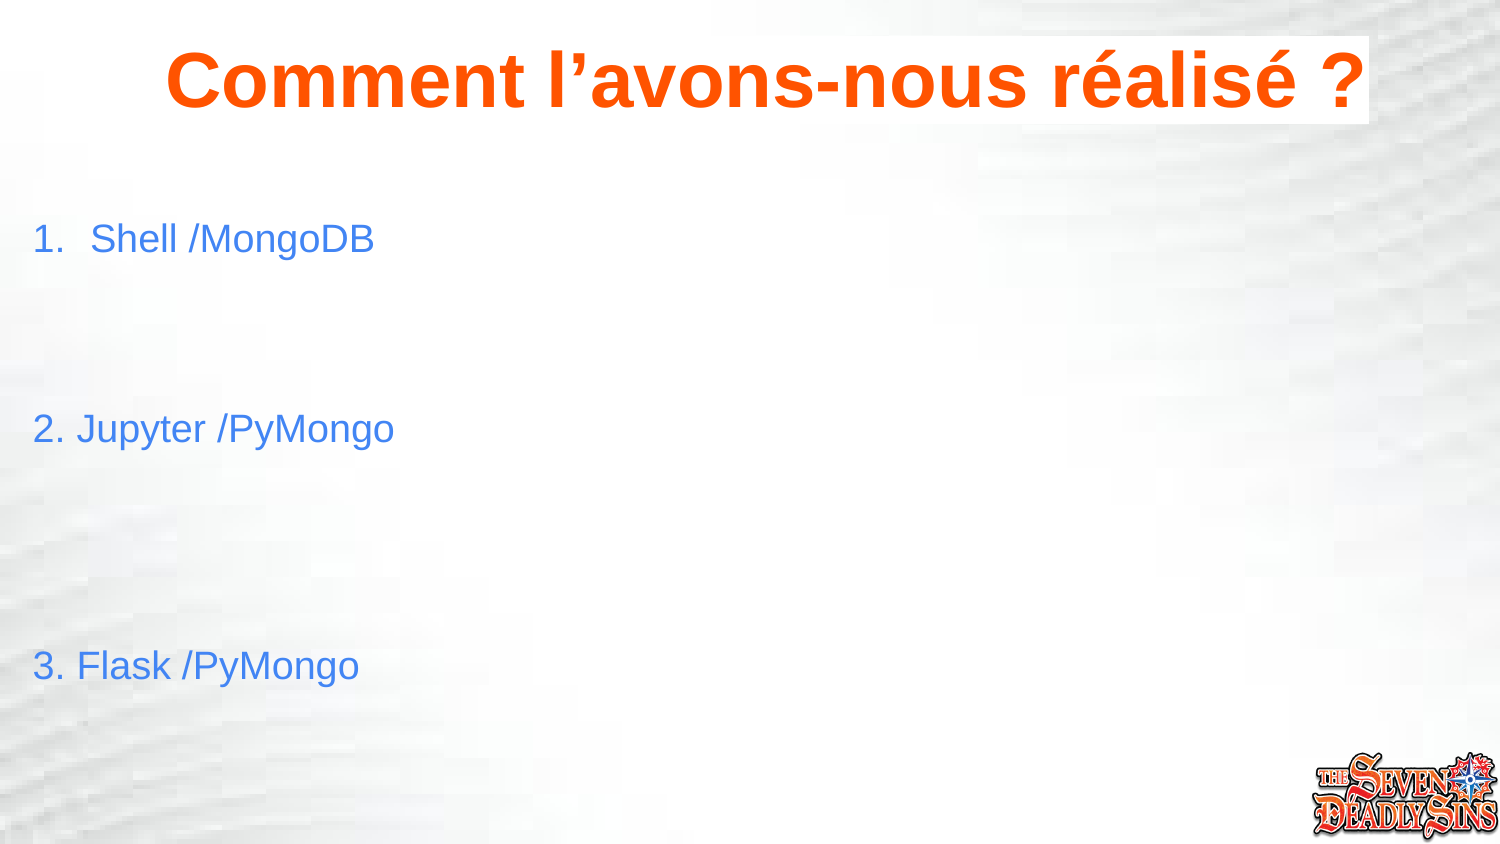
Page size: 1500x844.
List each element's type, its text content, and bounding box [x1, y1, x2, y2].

text_box Comment l’avons-nous réalisé ? [0, 0, 1500, 138]
text_box Shell /MongoDB 2. Jupyter /PyMongo 3. Flask /PyMongo [0, 197, 1400, 703]
picture [0, 138, 1500, 844]
